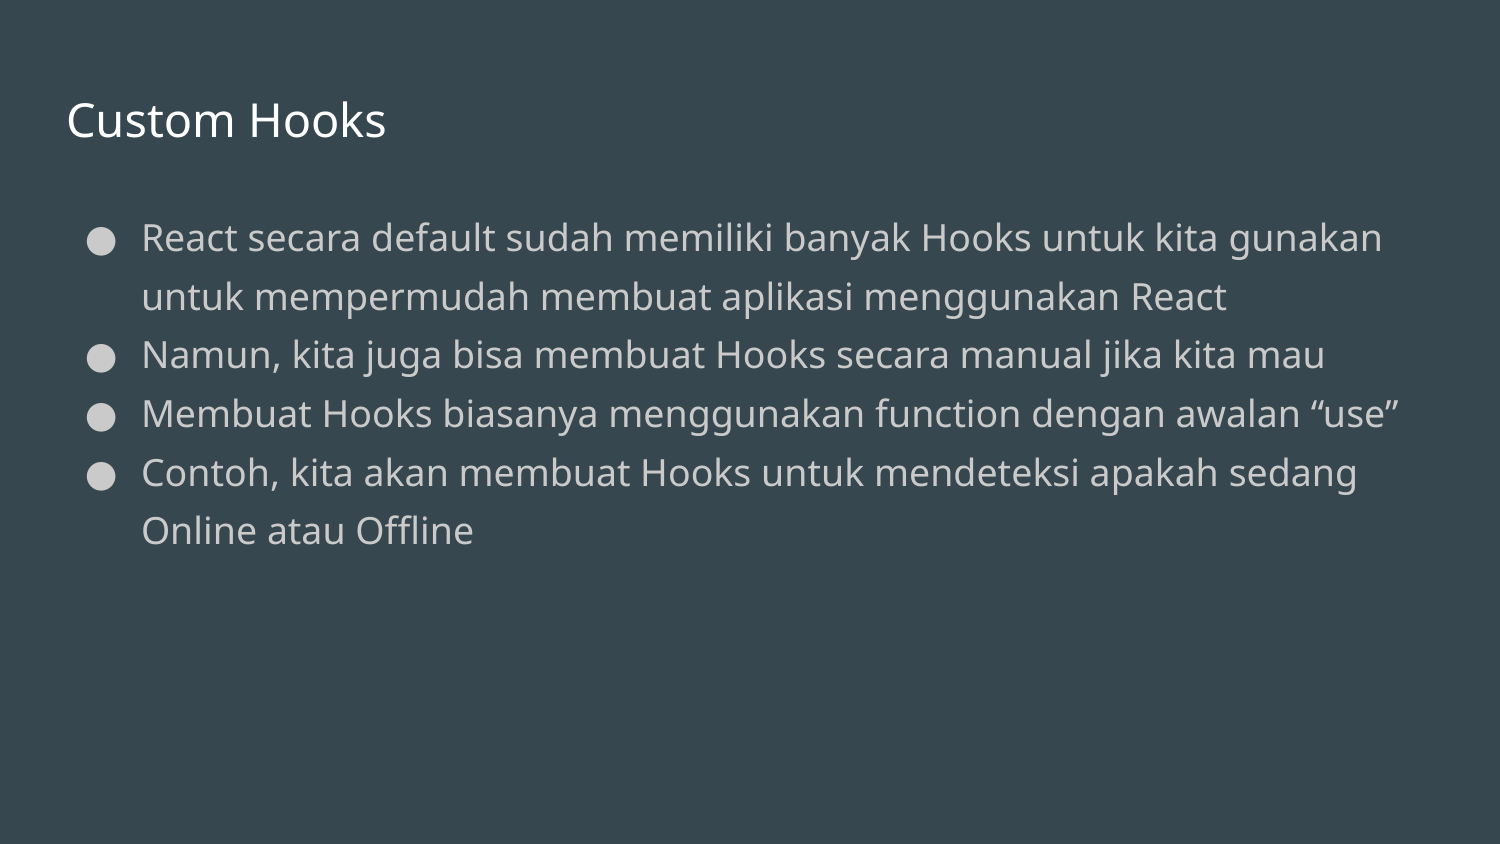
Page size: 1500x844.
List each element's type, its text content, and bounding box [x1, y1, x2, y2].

title Custom Hooks [51, 72, 1449, 167]
list React secara default sudah memiliki banyak Hooks untuk kita gunakan untuk mempermudah membuat aplikasi menggunakan React Namun, kita juga bisa membuat Hooks secara manual jika kita mau Membuat Hooks biasanya menggunakan function dengan awalan “use” Contoh, kita akan membuat Hooks untuk mendeteksi apakah sedang Online atau Offline [51, 189, 1449, 750]
